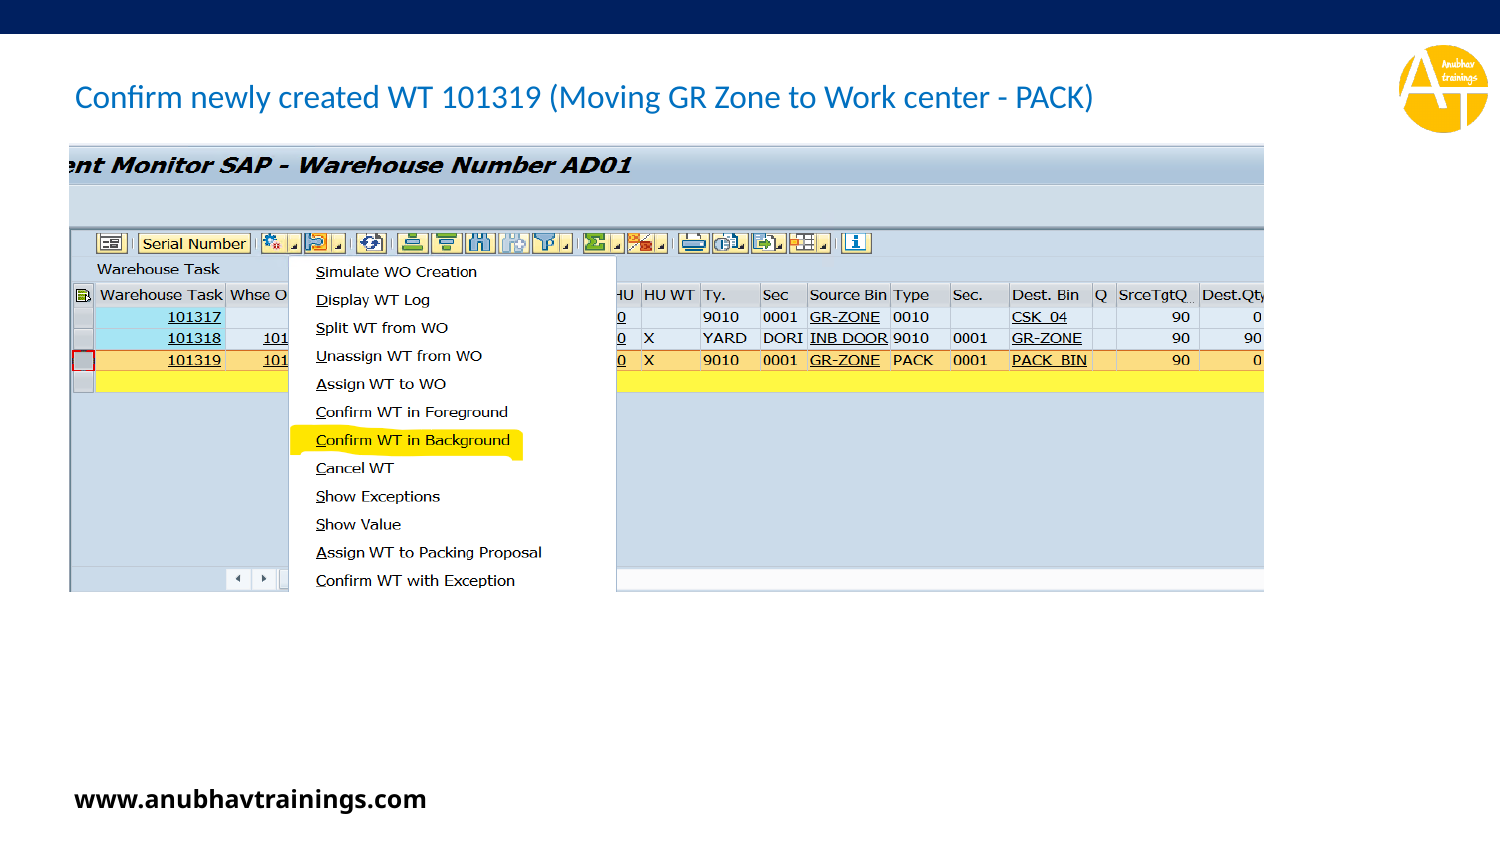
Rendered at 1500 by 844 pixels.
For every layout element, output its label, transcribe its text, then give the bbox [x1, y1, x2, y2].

picture [1390, 39, 1493, 140]
text_box Confirm newly created WT 101319 (Moving GR Zone to Work center - PACK) [60, 60, 1220, 171]
picture [69, 142, 1264, 592]
text_box www.anubhavtrainings.com [13, 776, 489, 822]
